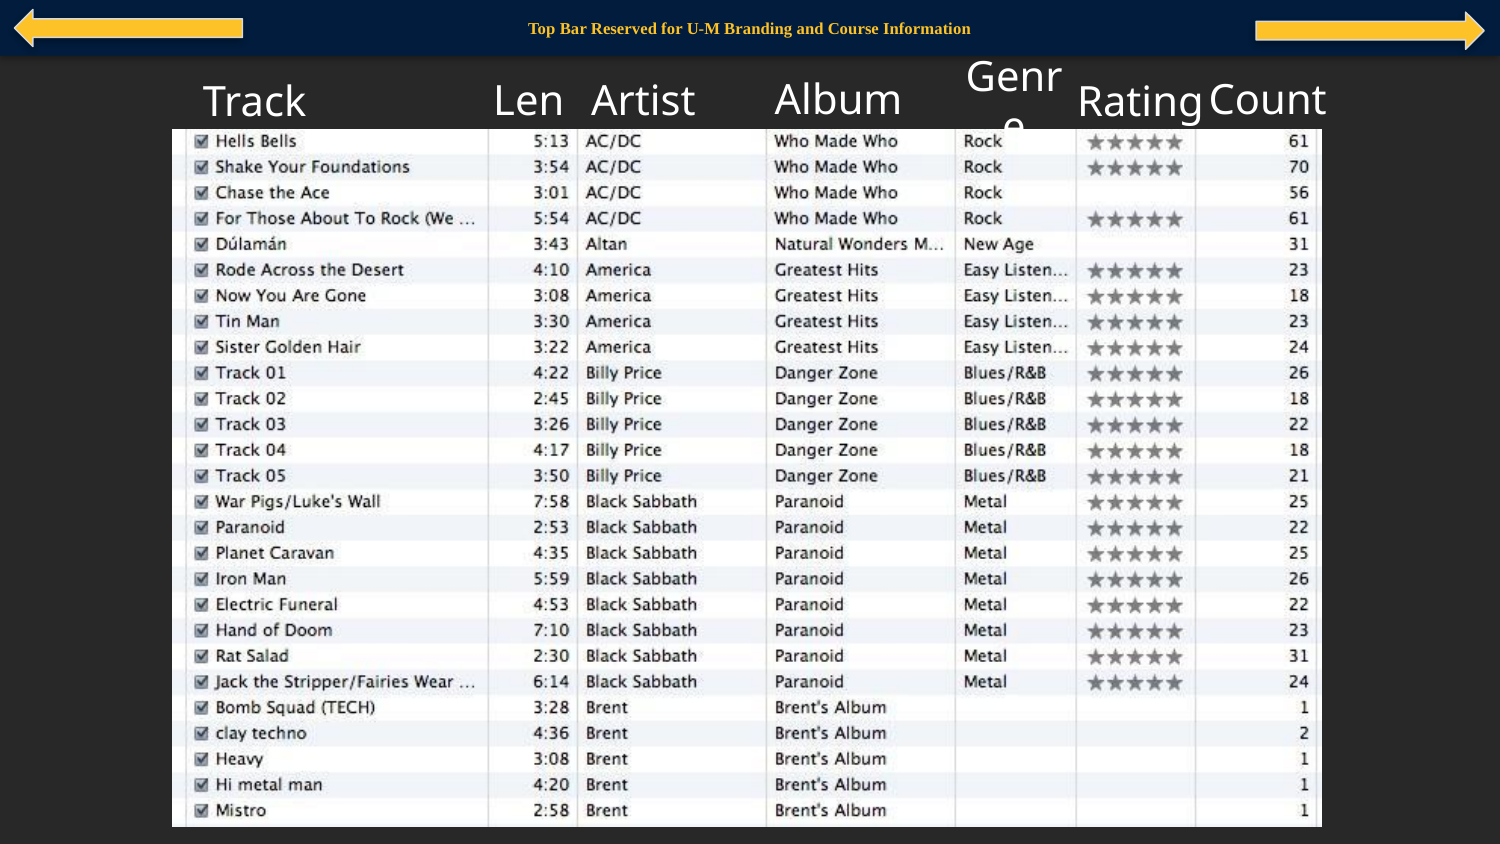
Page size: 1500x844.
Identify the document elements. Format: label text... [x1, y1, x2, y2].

text_box Rating [1073, 70, 1208, 128]
text_box Genre [954, 70, 1073, 128]
text_box Artist [587, 69, 721, 128]
picture [171, 129, 1322, 827]
text_box Album [770, 69, 917, 127]
text_box Track [201, 71, 330, 128]
text_box Count [1207, 69, 1328, 127]
text_box Len [491, 69, 587, 128]
